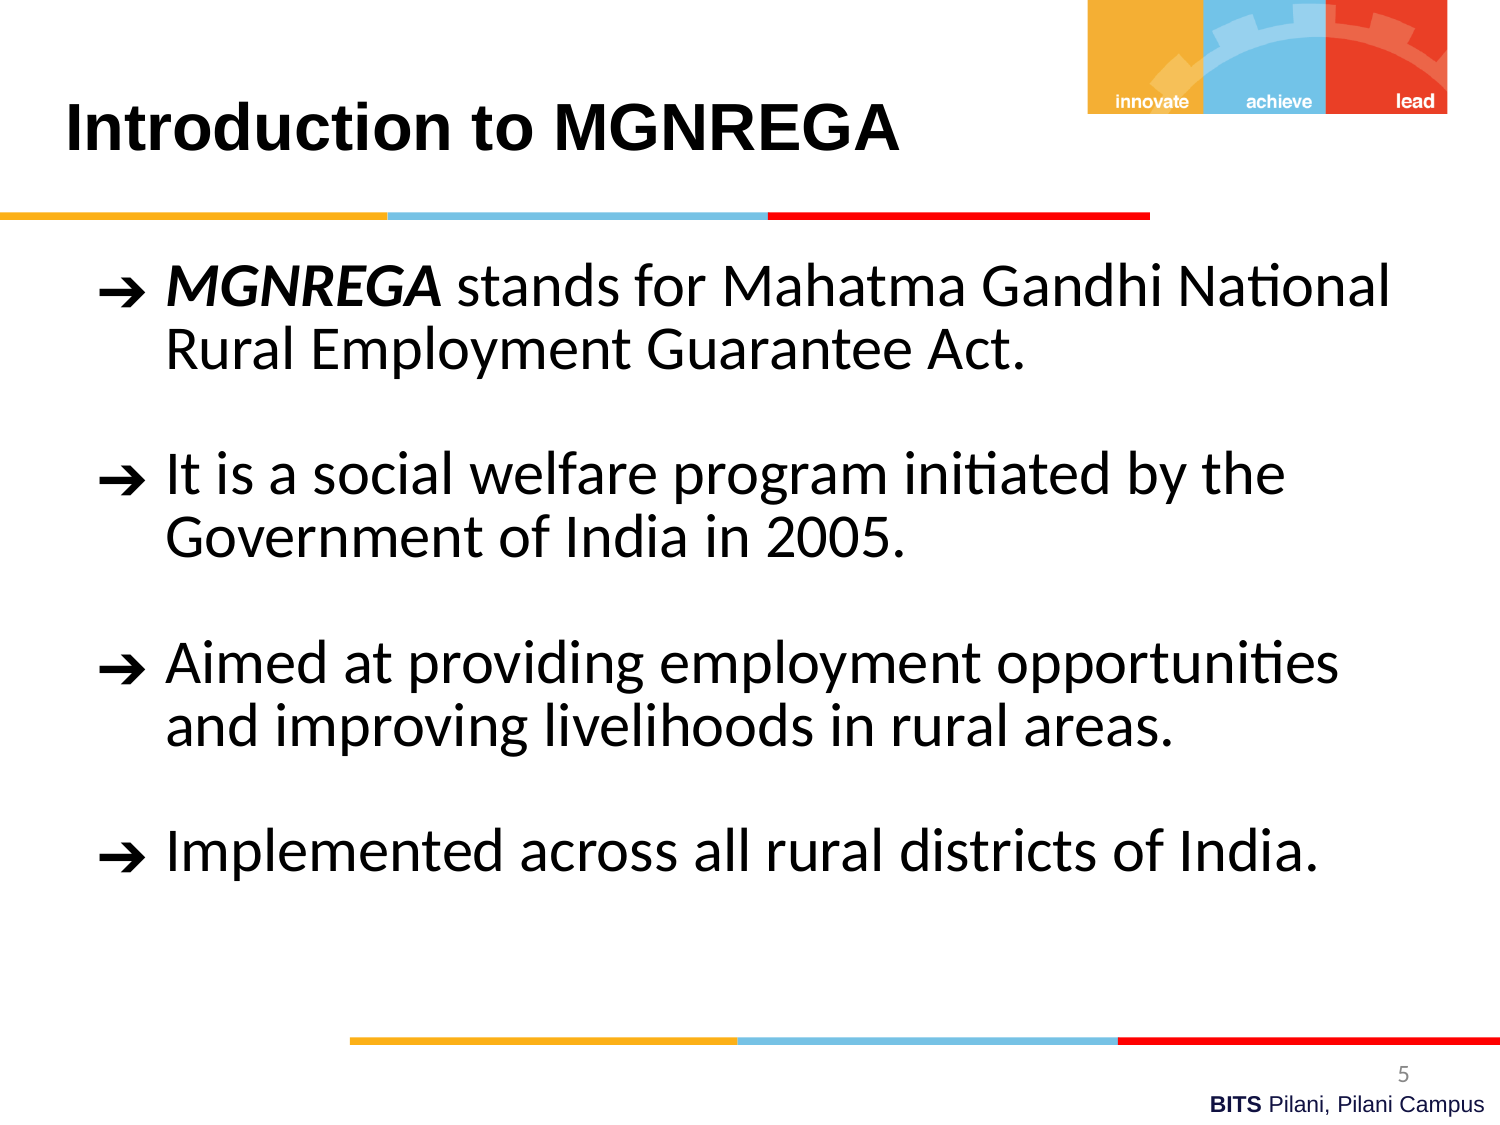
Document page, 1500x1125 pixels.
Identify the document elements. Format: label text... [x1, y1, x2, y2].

picture [1087, 0, 1448, 114]
slide_number ‹#› [1074, 1042, 1425, 1103]
list Introduction to MGNREGA [50, 24, 1088, 213]
list MGNREGA stands for Mahatma Gandhi National Rural Employment Guarantee Act. It is a social welfare program initiated by the Government of India in 2005. Aimed at providing employment opportunities and improving livelihoods in rural areas. Implemented across all rural districts of India. [75, 252, 1425, 1070]
